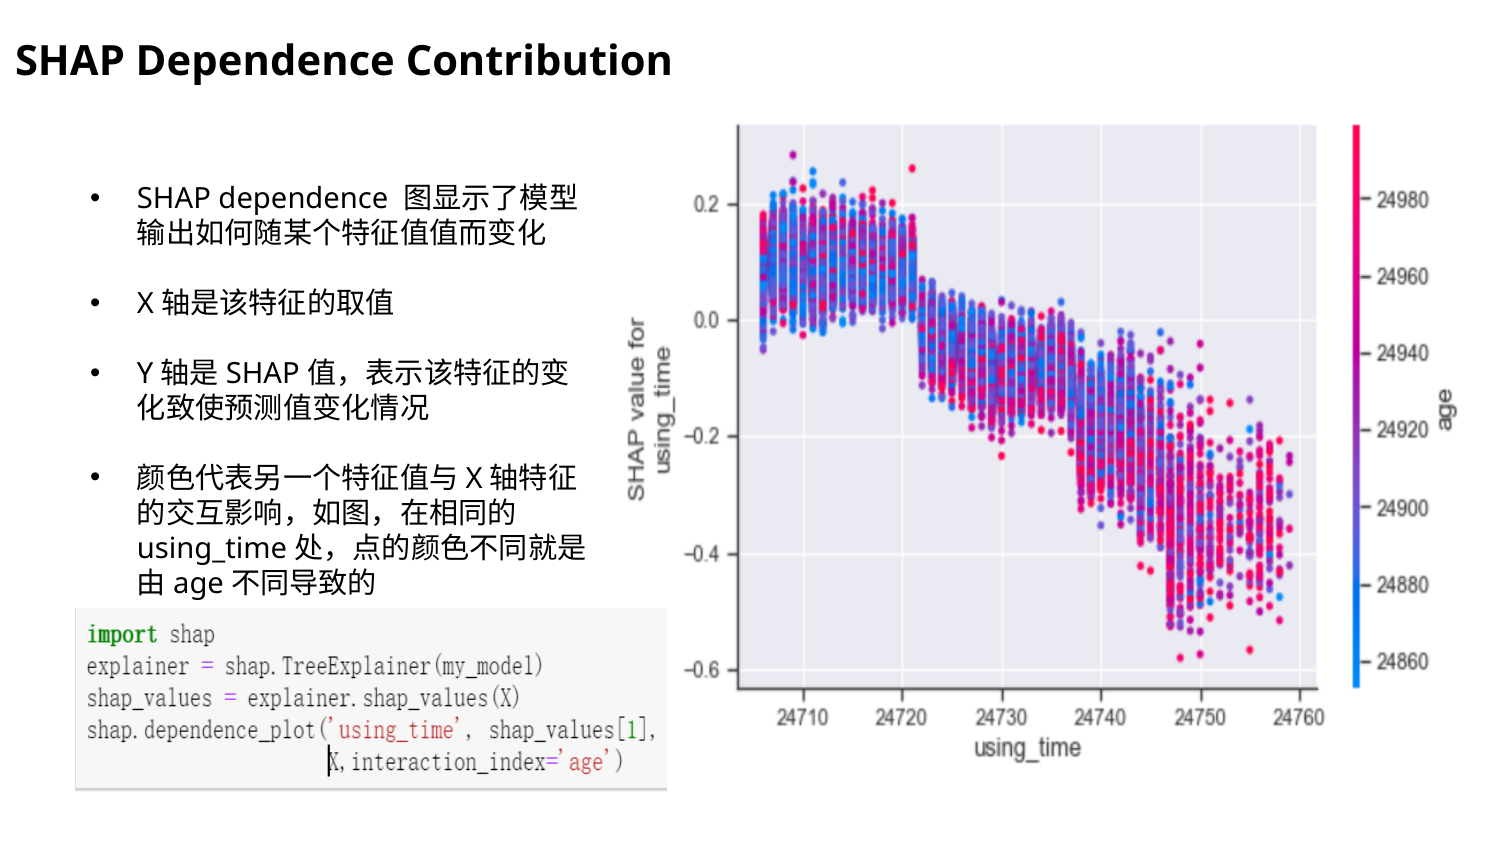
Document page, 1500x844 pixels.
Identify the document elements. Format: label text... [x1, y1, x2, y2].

title SHAP Dependence Contribution [0, 14, 1135, 102]
picture [75, 112, 1500, 792]
text_box SHAP dependence 图显示了模型输出如何随某个特征值值而变化 X轴是该特征的取值 Y轴是SHAP值，表示该特征的变化致使预测值变化情况 颜色代表另一个特征值与X轴特征的交互影响，如图，在相同的using_time处，点的颜色不同就是由age不同导致的 [75, 172, 611, 608]
